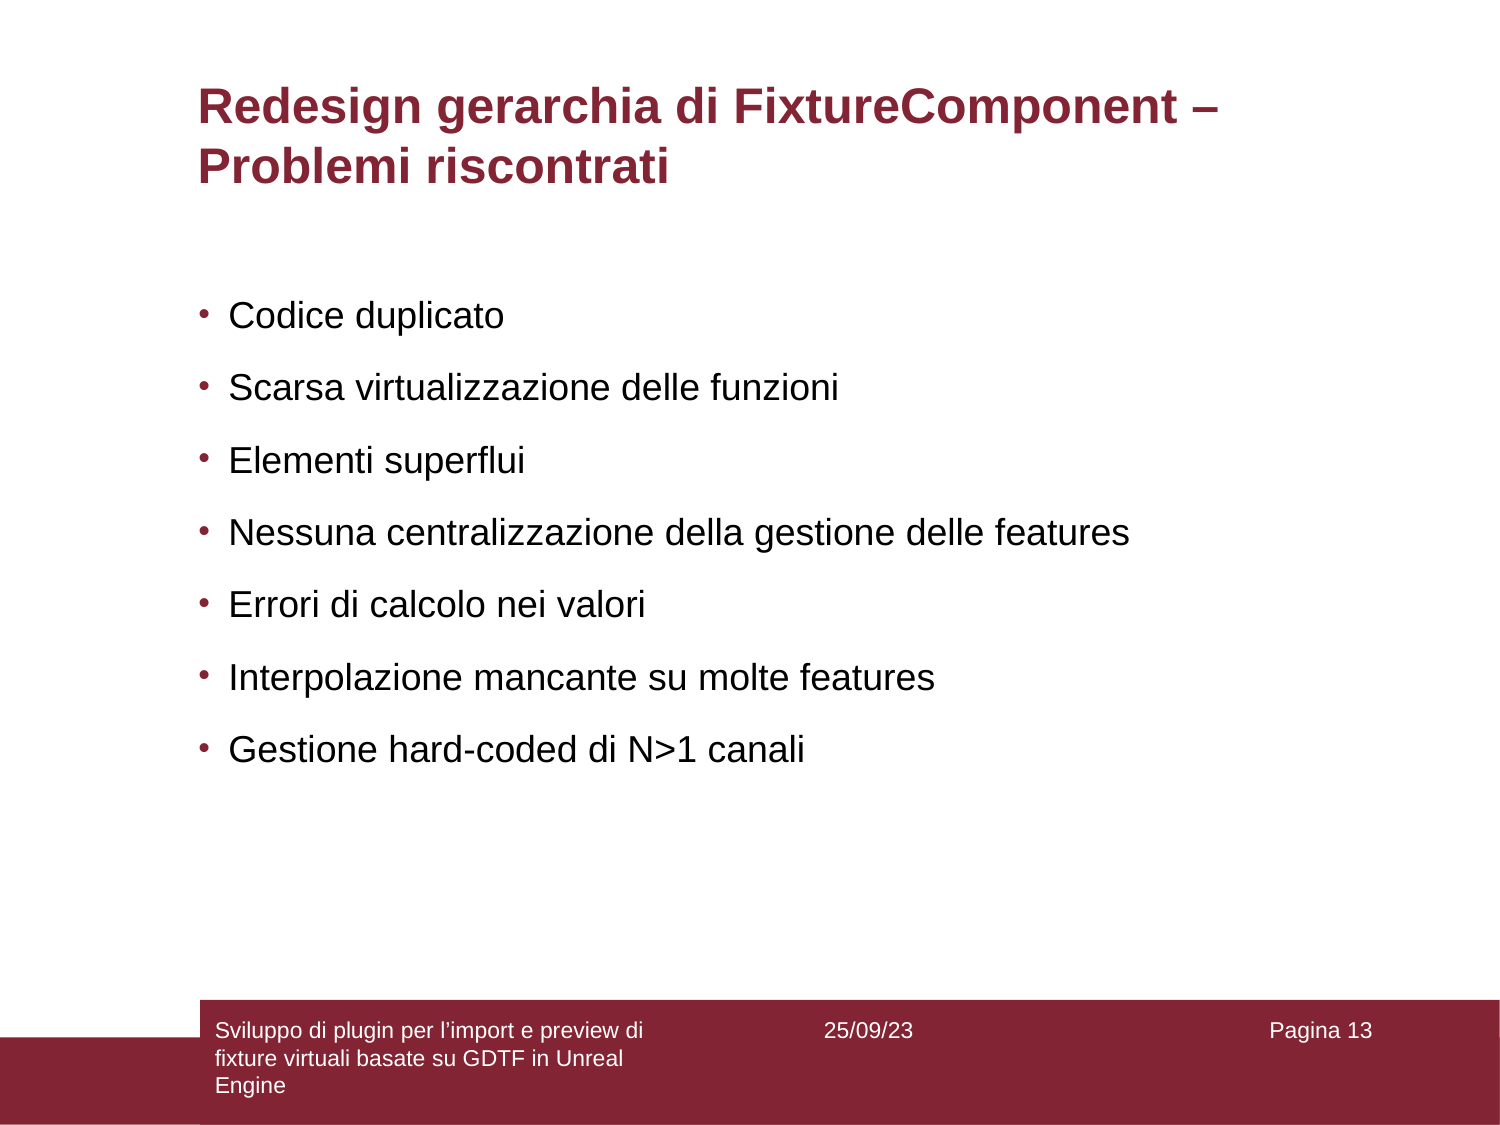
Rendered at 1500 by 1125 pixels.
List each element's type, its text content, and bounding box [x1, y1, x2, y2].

text_box 25/09/23 [712, 1008, 1025, 1084]
text_box Redesign gerarchia di FixtureComponent – Problemi riscontrati [183, 66, 1400, 197]
text_box [320, 103, 351, 141]
text_box Sviluppo di plugin per l’import e preview di fixture virtuali basate su GDTF in Unreal Engine [200, 1008, 675, 1106]
text_box Pagina 13 [1074, 1008, 1388, 1084]
text_box Codice duplicato Scarsa virtualizzazione delle funzioni Elementi superflui Nessuna centralizzazione della gestione delle features Errori di calcolo nei valori Interpolazione mancante su molte features Gestione hard-coded di N>1 canali [183, 265, 1400, 894]
